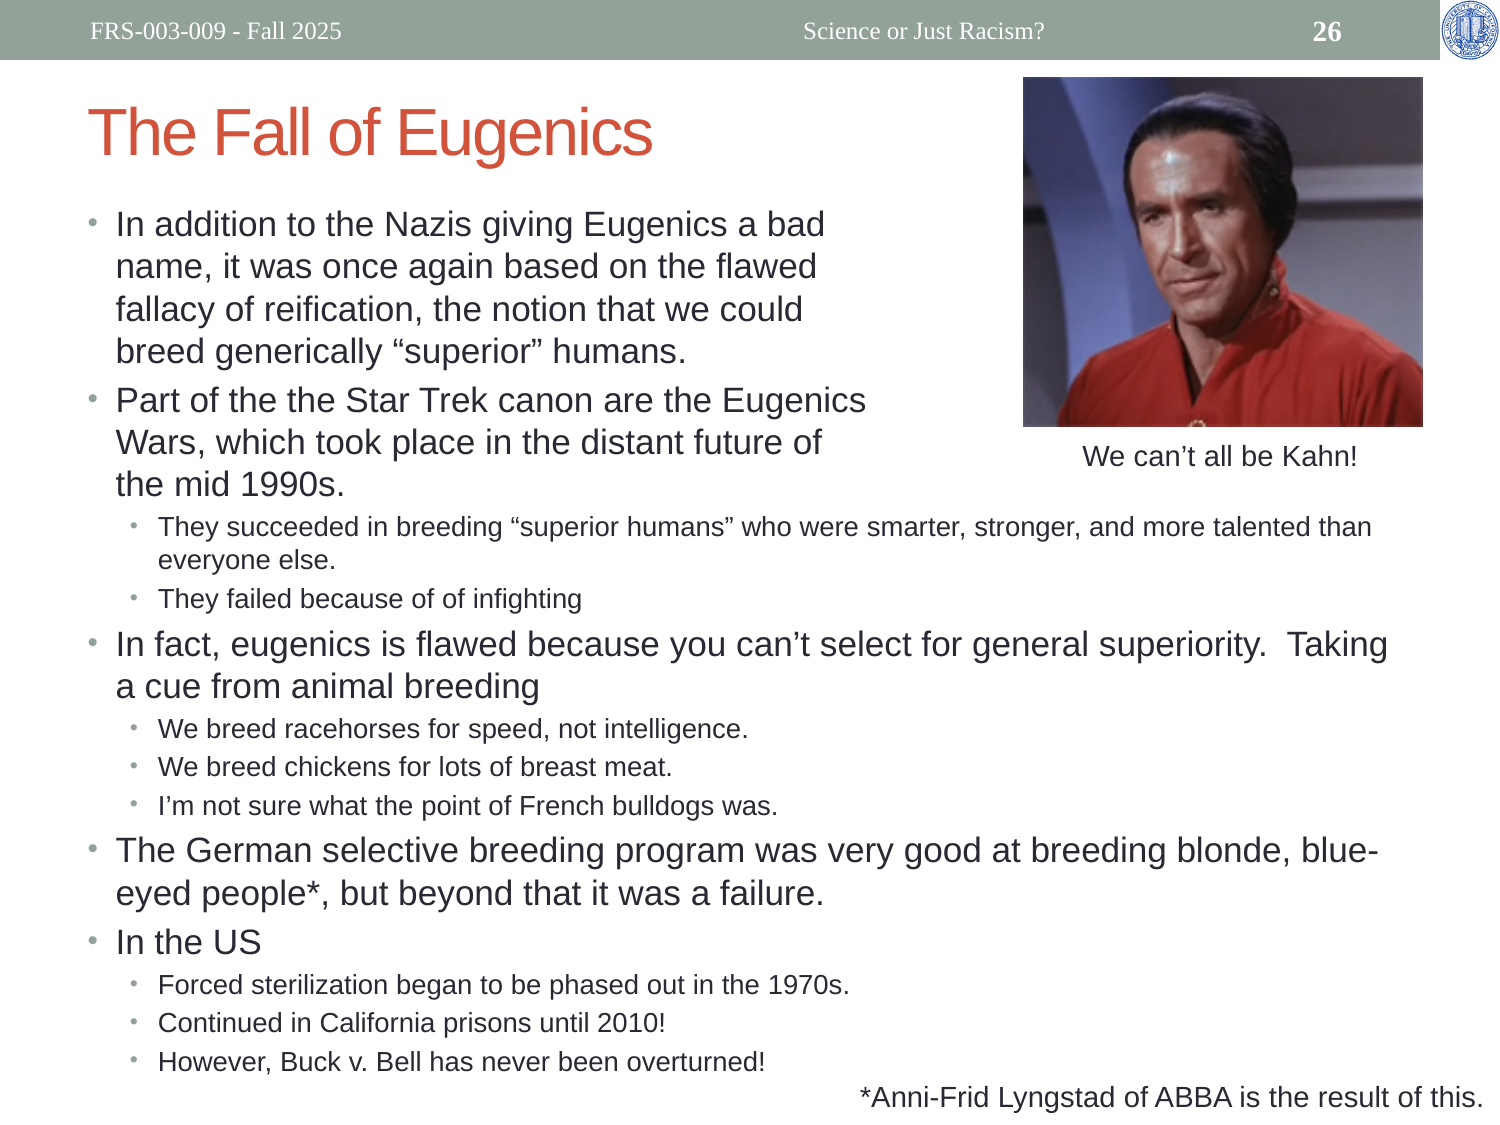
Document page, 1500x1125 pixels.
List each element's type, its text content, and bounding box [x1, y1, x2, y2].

list In addition to the Nazis giving Eugenics a bad name, it was once again based on the flawed fallacy of reification, the notion that we could breed generically “superior” humans. Part of the the Star Trek canon are the Eugenics Wars, which took place in the distant future of the mid 1990s. They succeeded in breeding “superior humans” who were smarter, stronger, and more talented than everyone else. They failed because of of infighting In fact, eugenics is flawed because you can’t select for general superiority. Taking a cue from animal breeding We breed racehorses for speed, not intelligence. We breed chickens for lots of breast meat. I’m not sure what the point of French bulldogs was. The German selective breeding program was very good at breeding blonde, blue-eyed people*, but beyond that it was a failure. In the US Forced sterilization began to be phased out in the 1970s. Continued in California prisons until 2010! However, Buck v. Bell has never been overturned! [72, 193, 1423, 1087]
slide_number FRS-003-009 - Fall 2025 [75, 3, 550, 57]
text_box We can’t all be Kahn! [1018, 429, 1423, 480]
text_box *Anni-Frid Lyngstad of ABBA is the result of this. [840, 1071, 1500, 1122]
picture [1440, 0, 1500, 61]
picture [1023, 77, 1423, 427]
footer Science or Just Racism? [562, 3, 1286, 57]
slide_number 26 [1297, 3, 1425, 57]
title The Fall of Eugenics [72, 77, 1022, 181]
